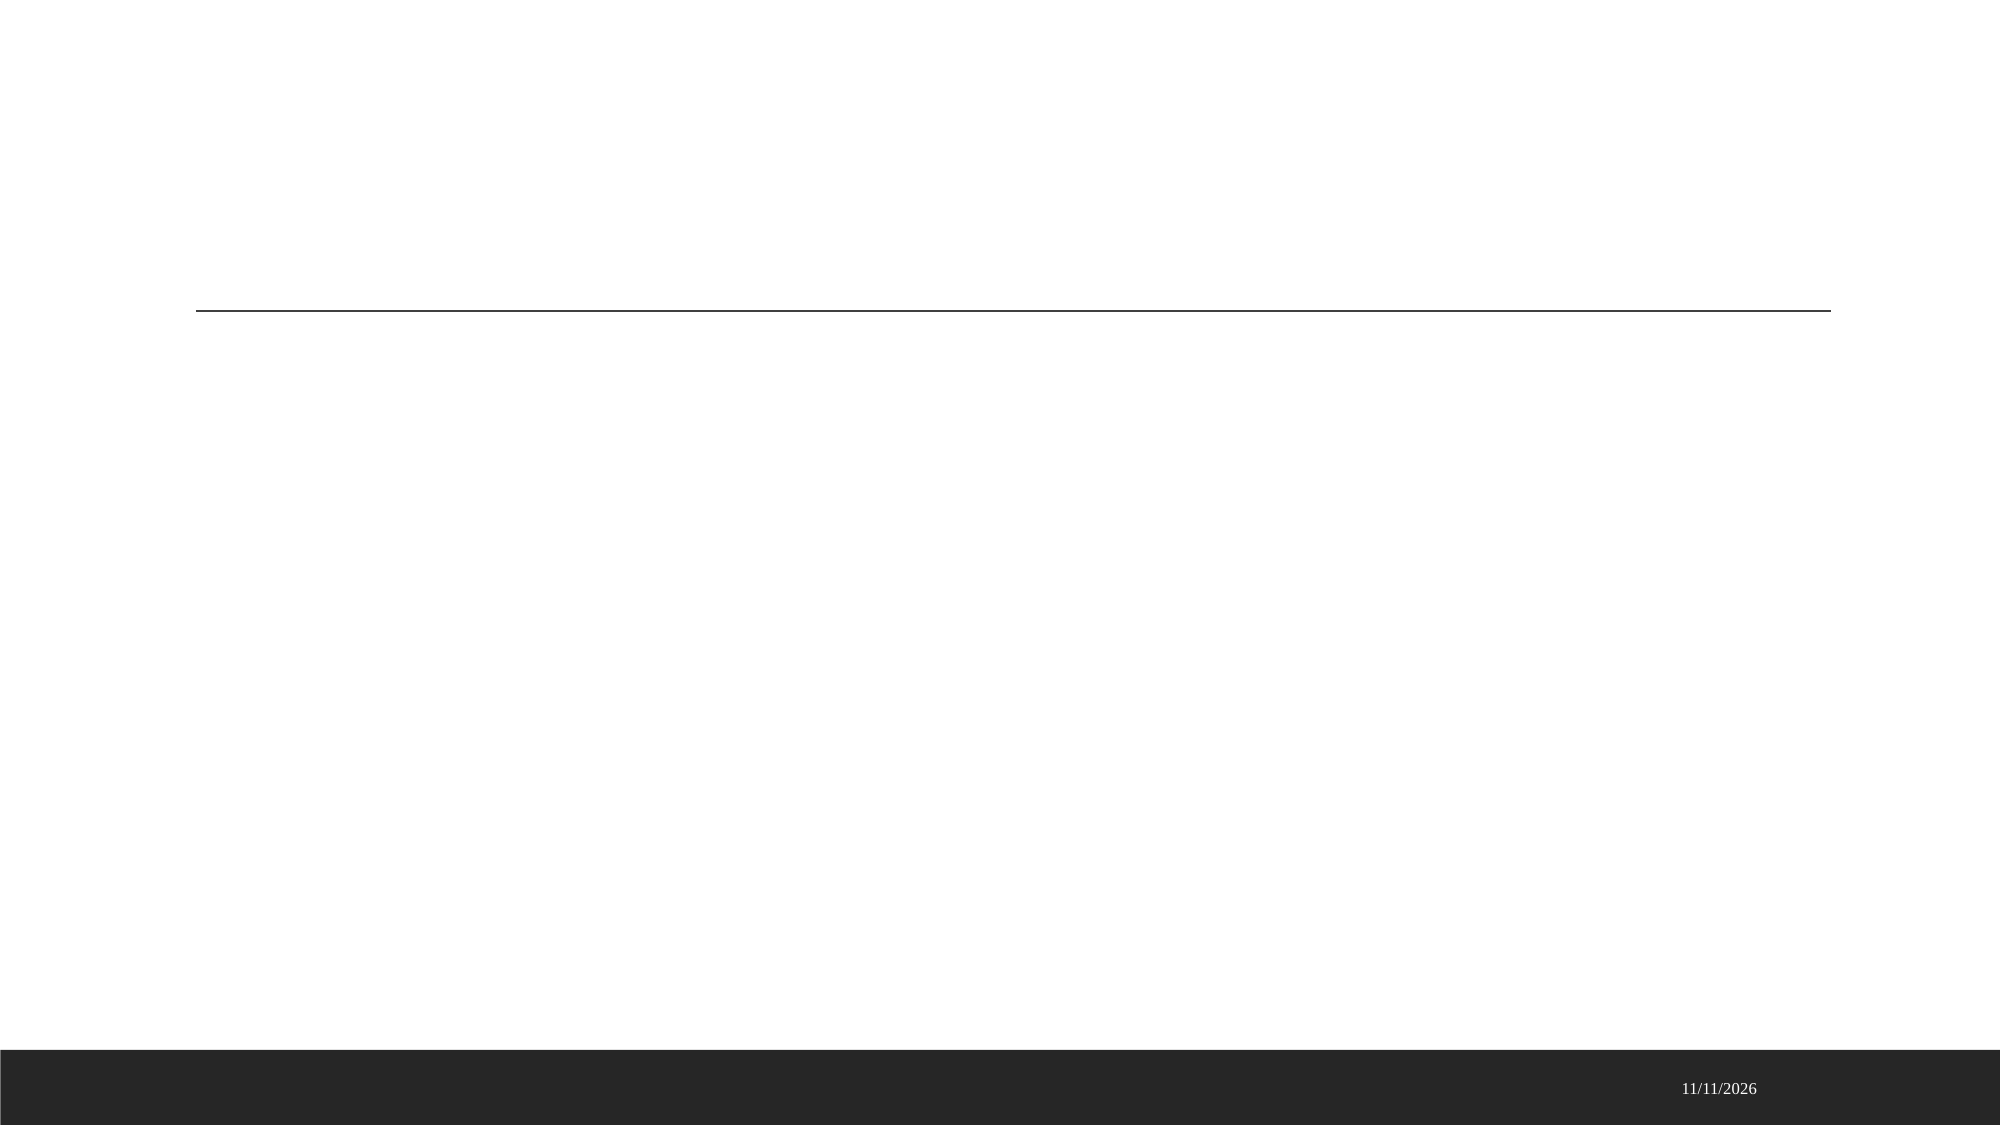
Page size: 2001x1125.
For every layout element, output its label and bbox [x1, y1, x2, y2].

slide_number [1348, 1057, 1773, 1118]
